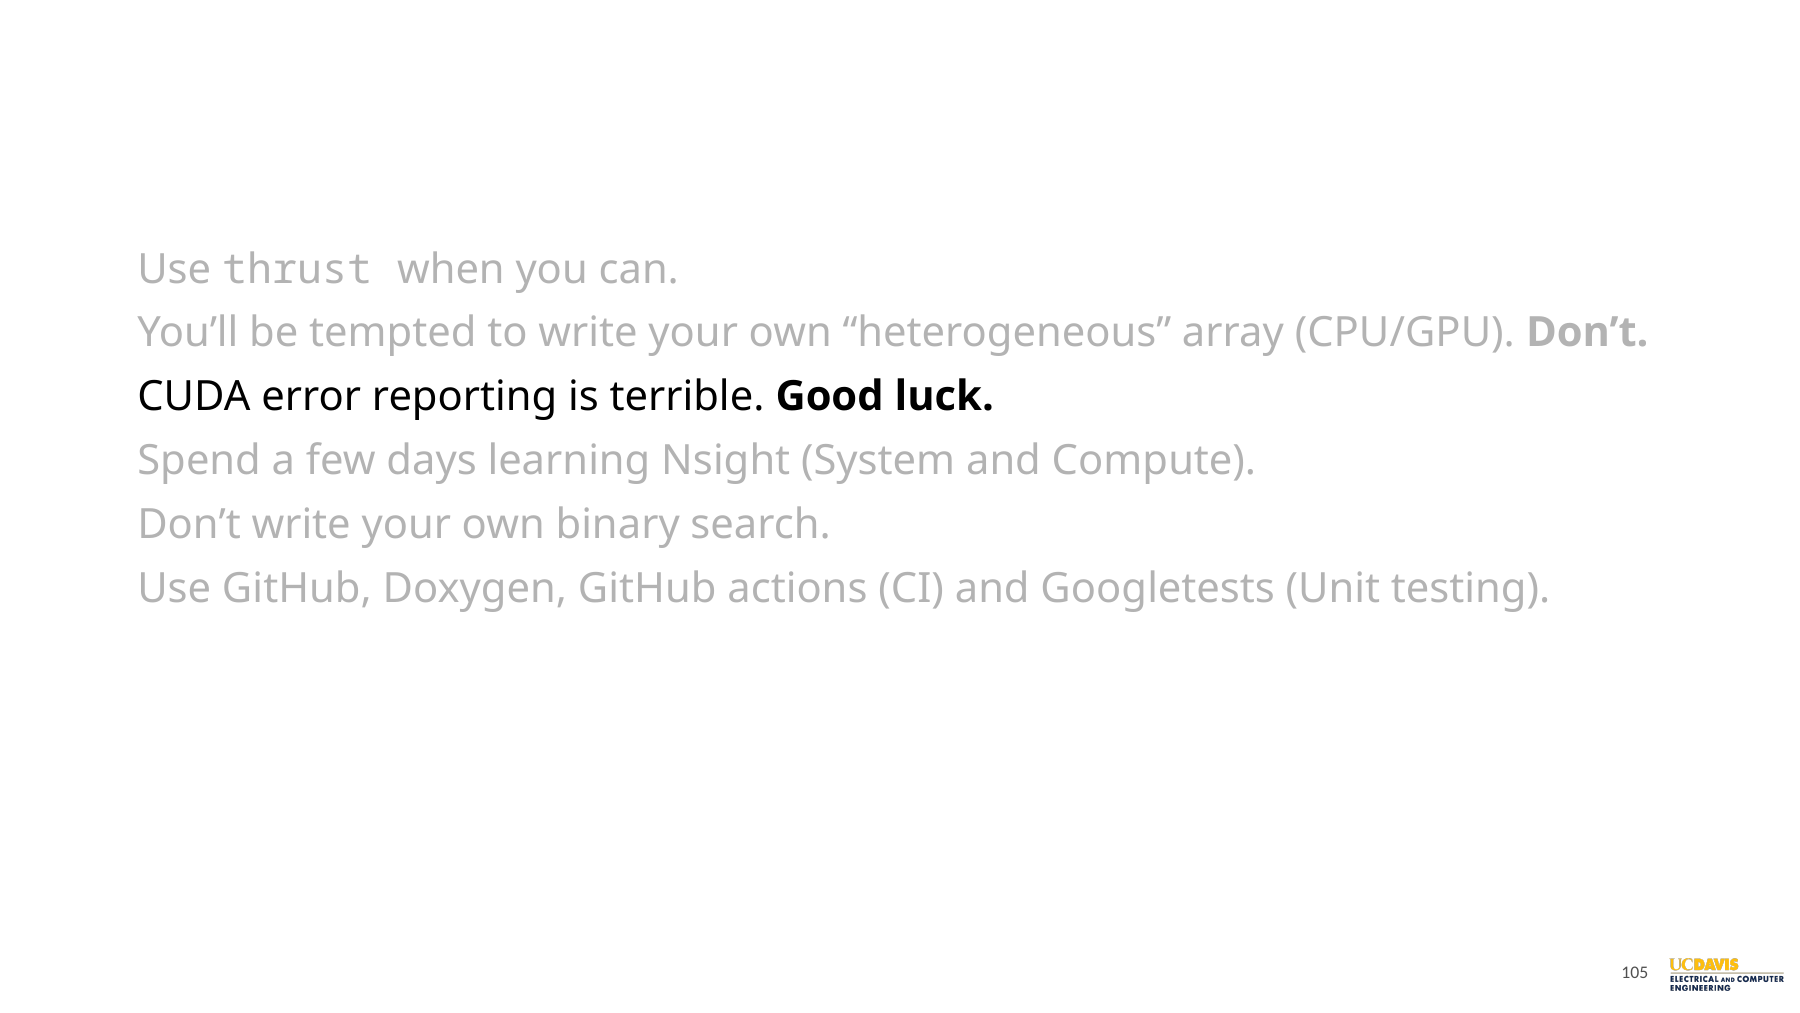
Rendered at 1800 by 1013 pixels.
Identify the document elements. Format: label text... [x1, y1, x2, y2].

picture [1669, 958, 1784, 991]
list Use thrust when you can. You’ll be tempted to write your own “heterogeneous” array (CPU/GPU). Don’t. CUDA error reporting is terrible. Good luck. Spend a few days learning Nsight (System and Compute). Don’t write your own binary search. Use GitHub, Doxygen, GitHub actions (CI) and Googletests (Unit testing). [84, 239, 1717, 881]
